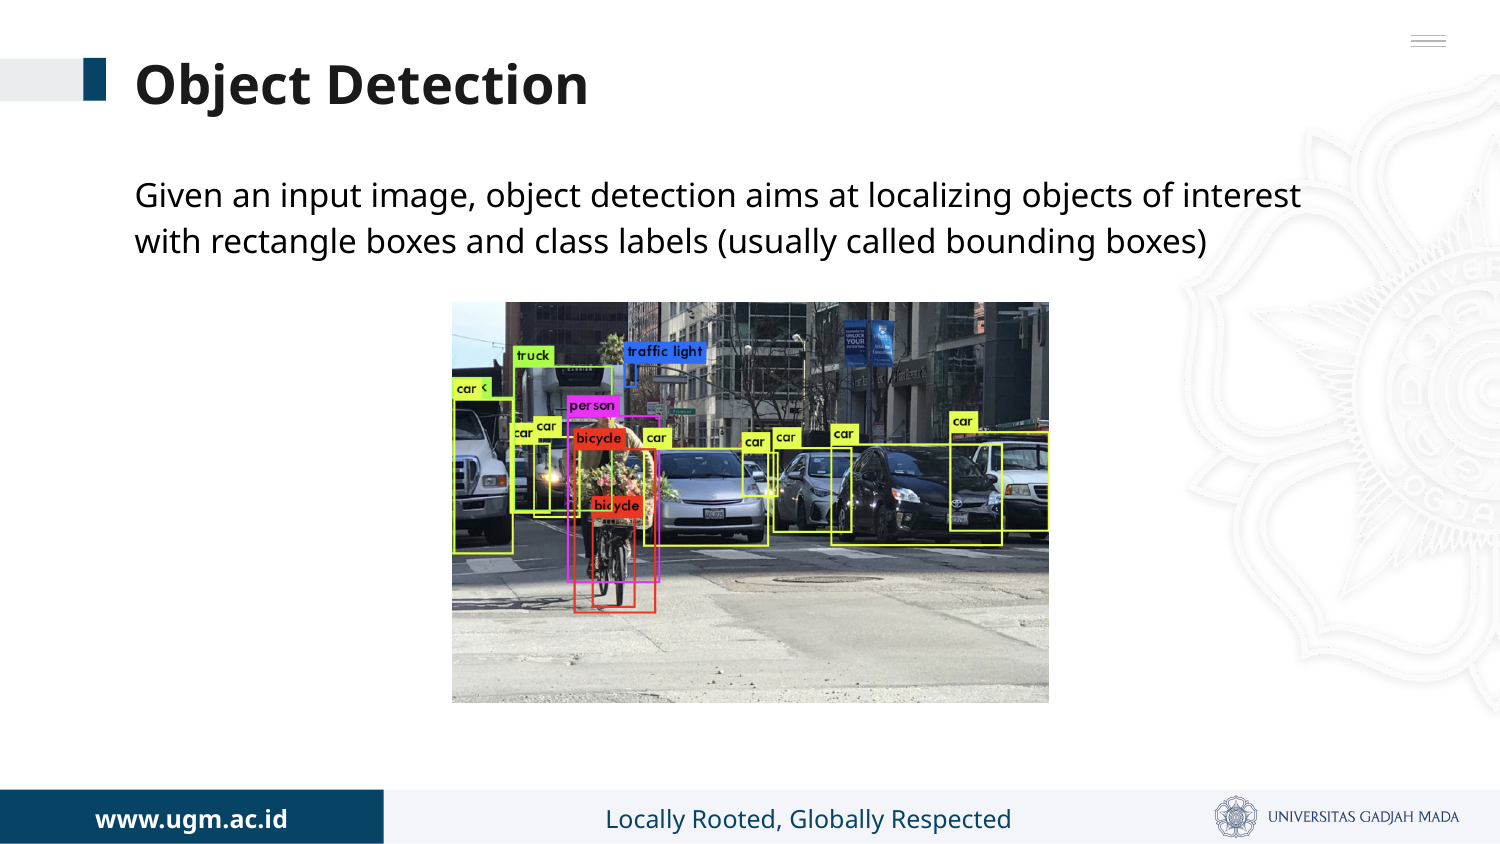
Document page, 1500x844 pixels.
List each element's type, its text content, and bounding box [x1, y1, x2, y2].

picture [1174, 779, 1500, 844]
picture [451, 302, 1049, 704]
title Object Detection [119, 35, 1381, 124]
list Given an input image, object detection aims at localizing objects of interest with rectangle boxes and class labels (usually called bounding boxes) [119, 153, 1322, 636]
